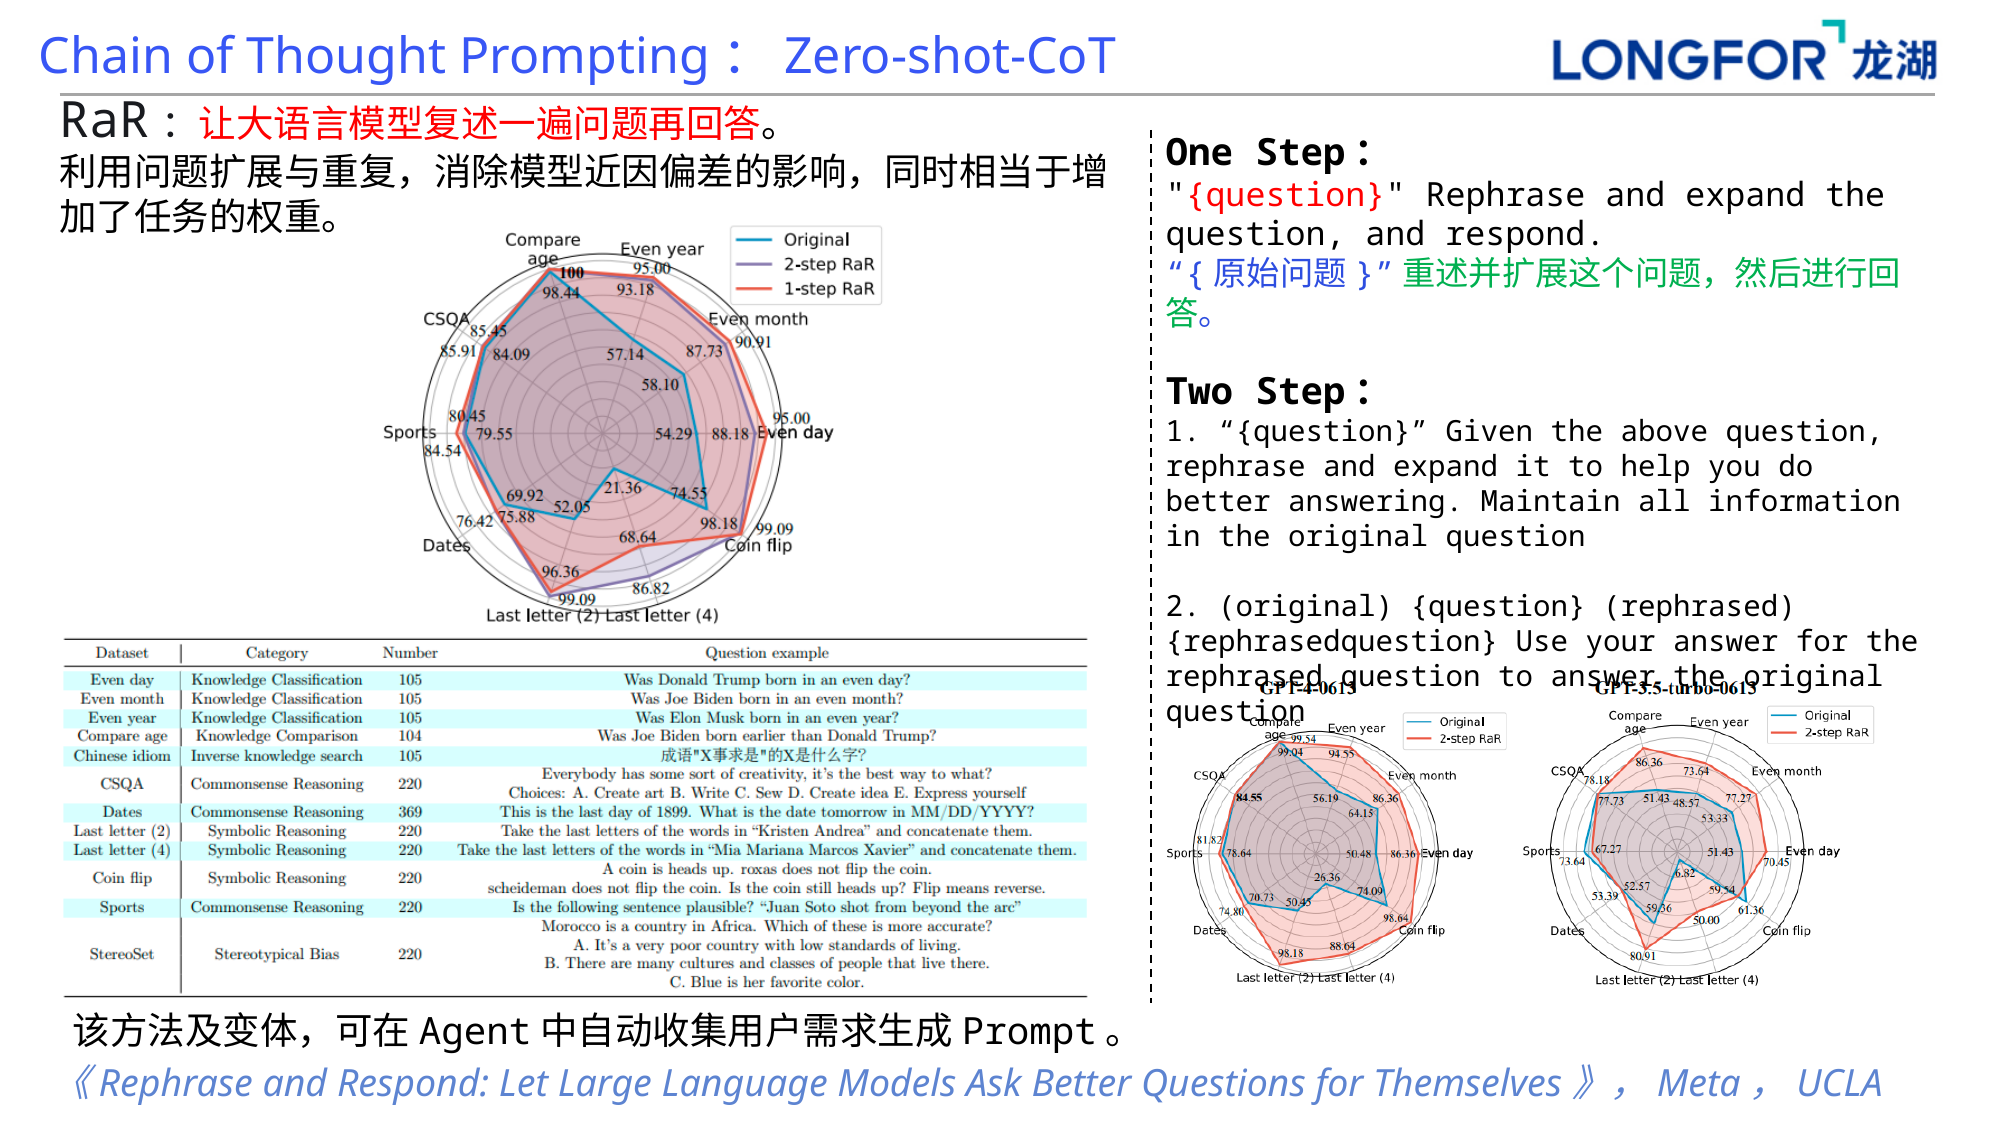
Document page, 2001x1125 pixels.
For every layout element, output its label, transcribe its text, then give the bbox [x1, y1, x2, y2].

picture [1535, 3, 1952, 96]
text_box Chain of Thought Prompting：Zero-shot-CoT [24, 16, 1379, 91]
picture [59, 200, 1098, 1004]
text_box 该方法及变体，可在Agent中自动收集用户需求生成Prompt。 [57, 999, 1795, 1060]
picture [1152, 657, 1877, 994]
text_box RaR：让大语言模型复述一遍问题再回答。 利用问题扩展与重复，消除模型近因偏差的影响，同时相当于增加了任务的权重。 [44, 80, 1129, 245]
text_box 《Rephrase and Respond: Let Large Language Models Ask Better Questions for Themselves》，Meta，UCLA [37, 1051, 1977, 1112]
text_box One Step： "{question}" Rephrase and expand the question, and respond. “{原始问题}”重述并扩展这个问题，然后进行回答。 Two Step： 1. “{question}” Given the above question, rephrase and expand it to help you do better answering. Maintain all information in the original question 2. (original) {question} (rephrased) {rephrasedquestion} Use your answer for the rephrased question to answer the original question [1150, 120, 1950, 770]
